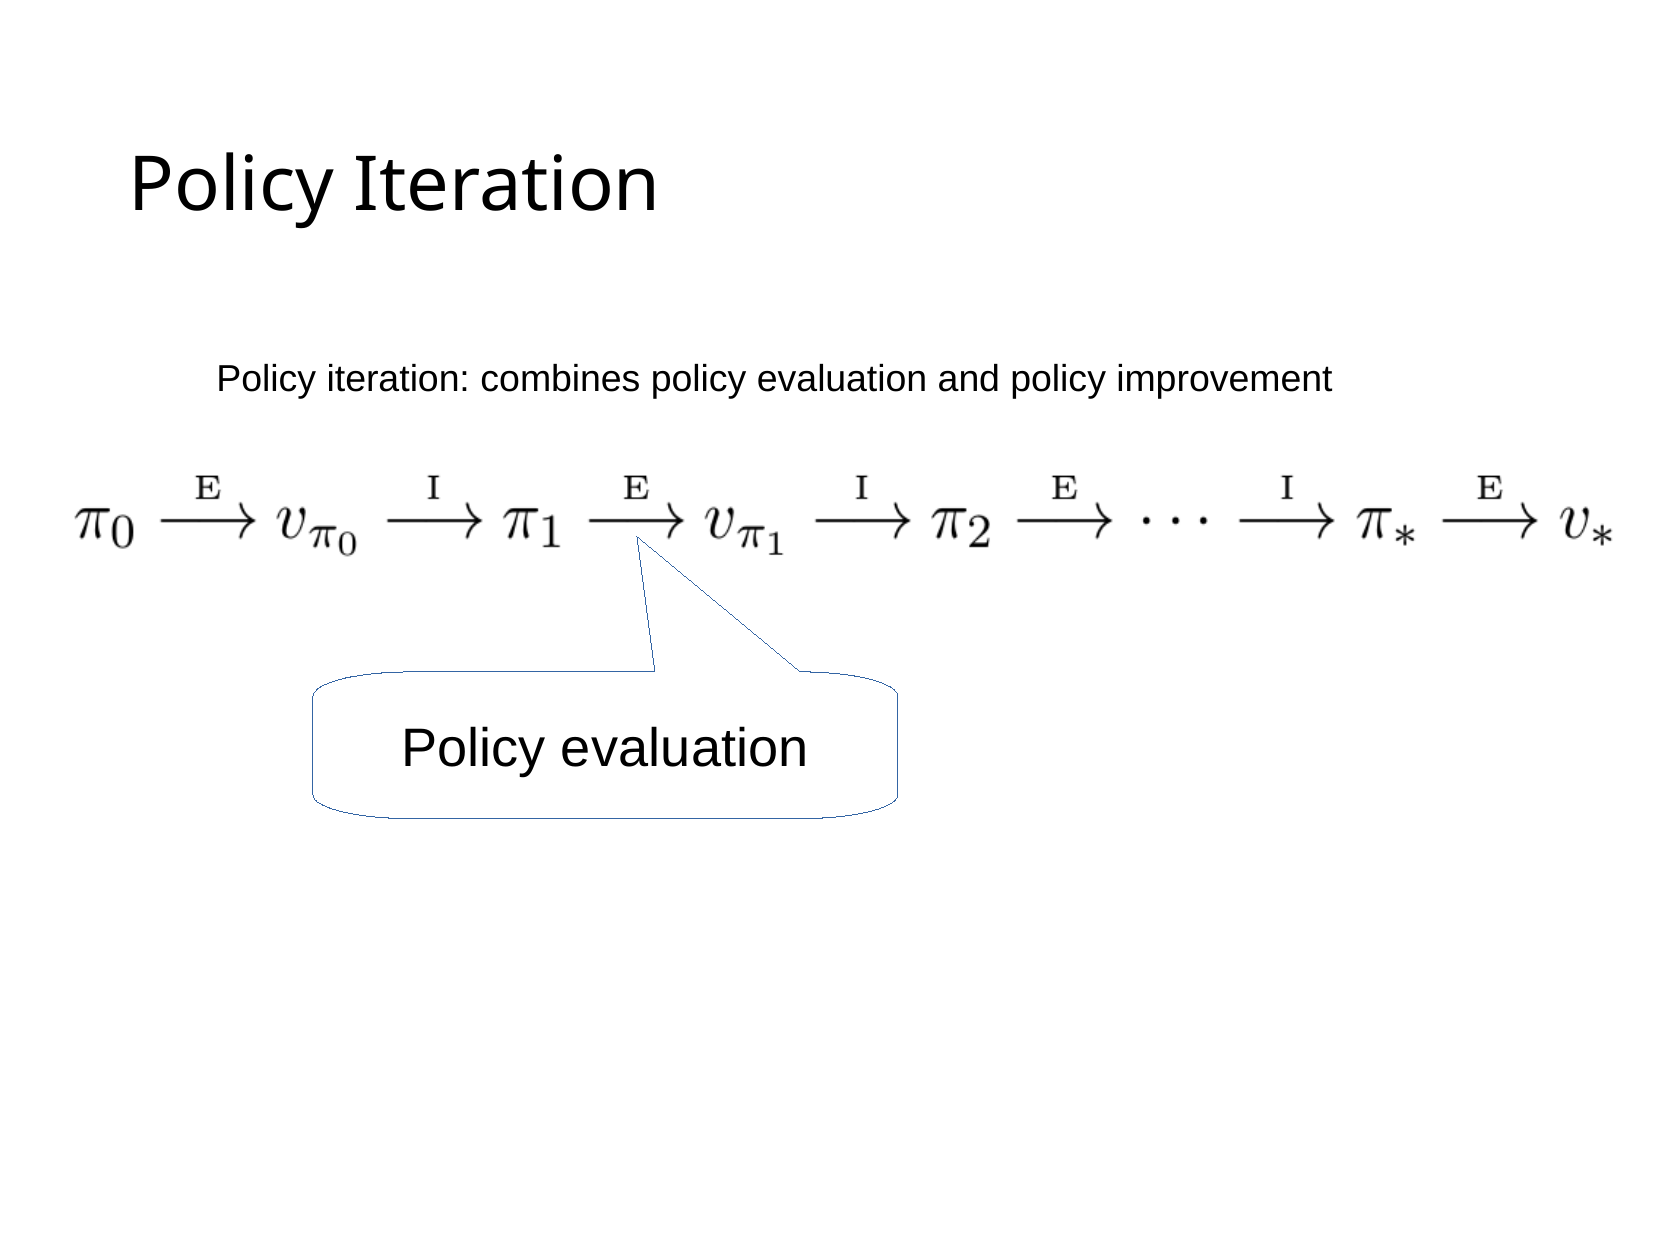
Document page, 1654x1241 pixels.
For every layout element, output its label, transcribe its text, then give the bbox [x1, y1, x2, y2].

text_box Policy evaluation [312, 569, 898, 819]
title Policy Iteration [113, 66, 1540, 306]
text_box Policy iteration: combines policy evaluation and policy improvement [201, 346, 1348, 462]
picture [56, 462, 1620, 569]
